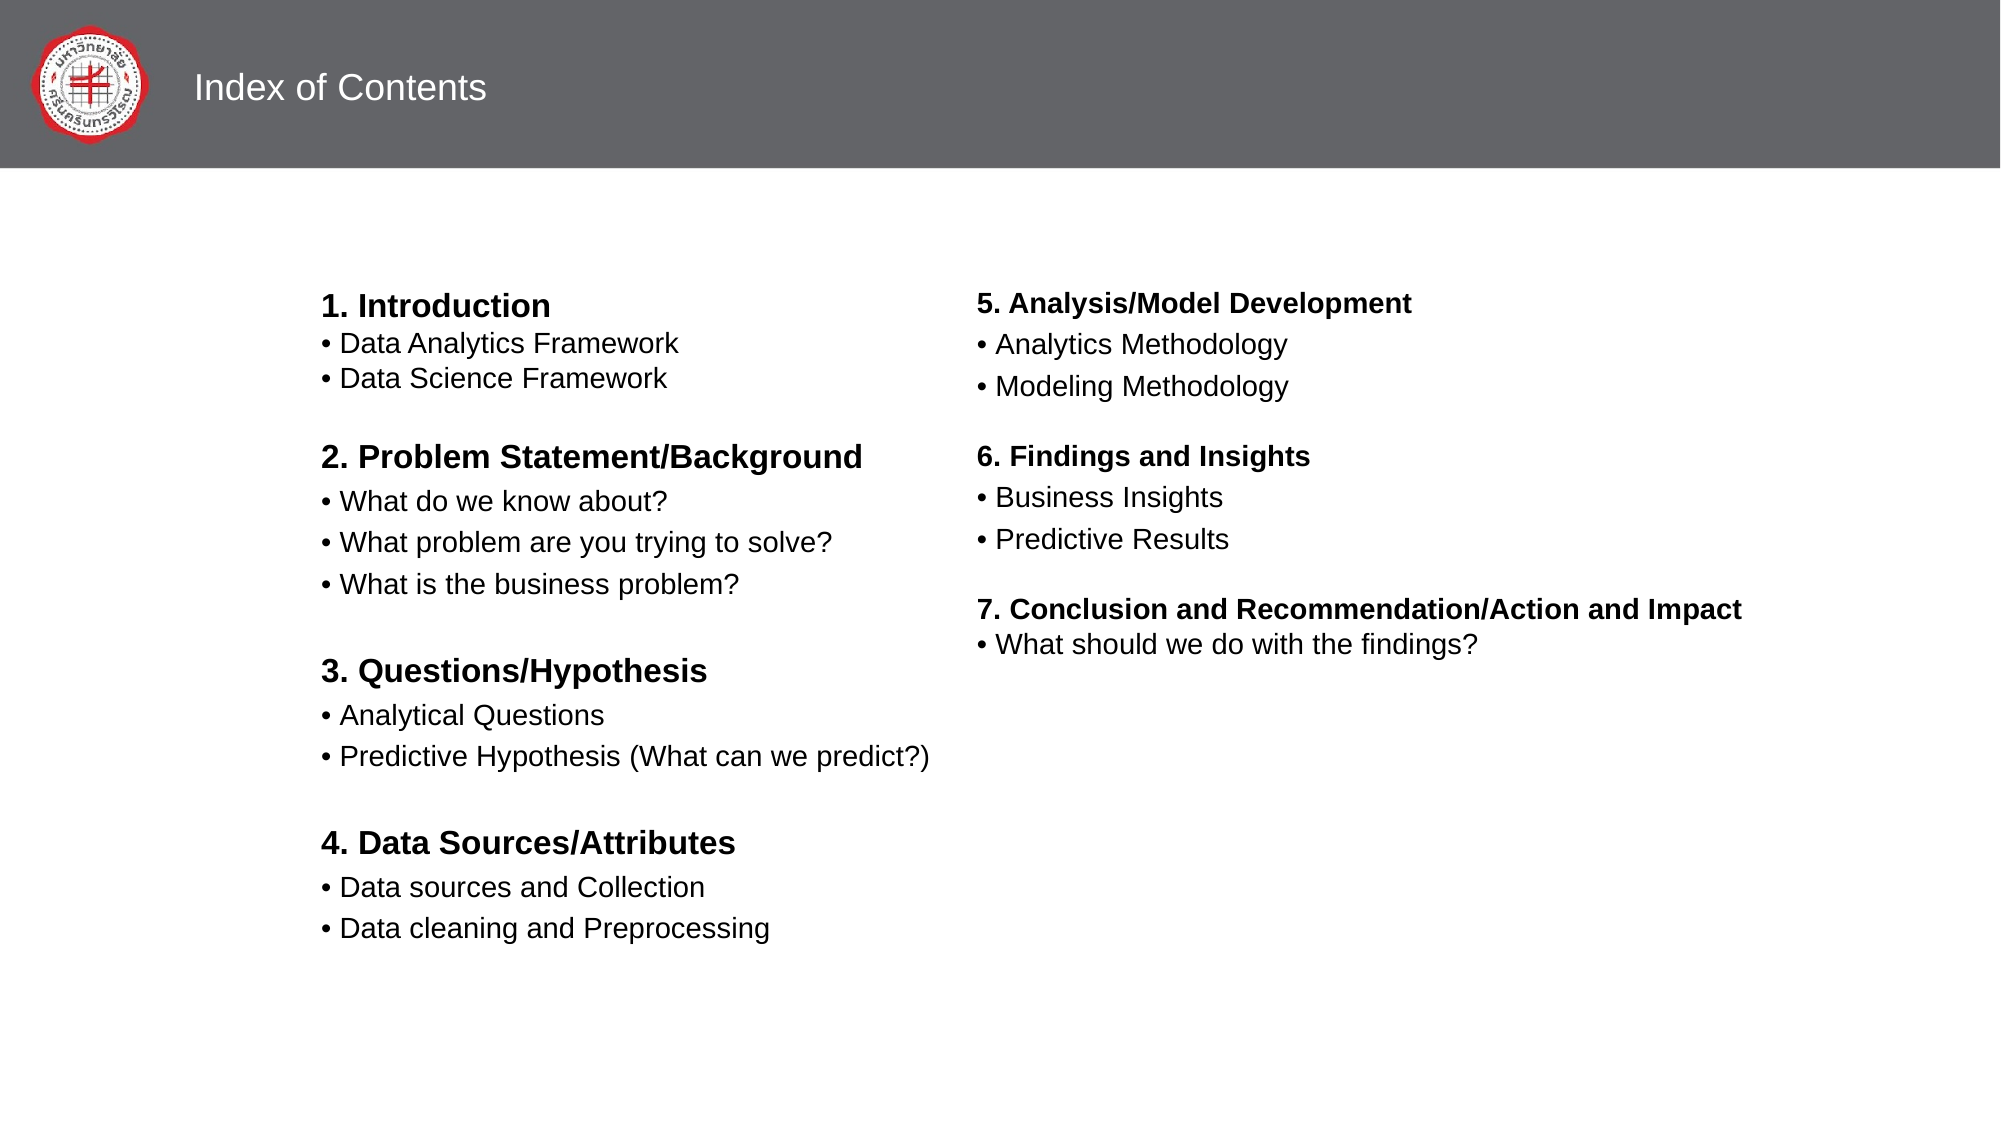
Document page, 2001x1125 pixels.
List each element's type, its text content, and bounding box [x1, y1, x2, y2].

text_box 5. Analysis/Model Development • Analytics Methodology • Modeling Methodology 6. Findings and Insights • Business Insights • Predictive Results 7. Conclusion and Recommendation/Action and Impact • What should we do with the findings? [962, 276, 1803, 703]
text_box 1. Introduction • Data Analytics Framework • Data Science Framework 2. Problem Statement/Background • What do we know about? • What problem are you trying to solve? • What is the business problem? 3. Questions/Hypothesis • Analytical Questions • Predictive Hypothesis (What can we predict?) 4. Data Sources/Attributes • Data sources and Collection • Data cleaning and Preprocessing [306, 276, 963, 953]
text_box Index of Contents [178, 60, 1863, 129]
picture [0, 0, 2001, 1125]
